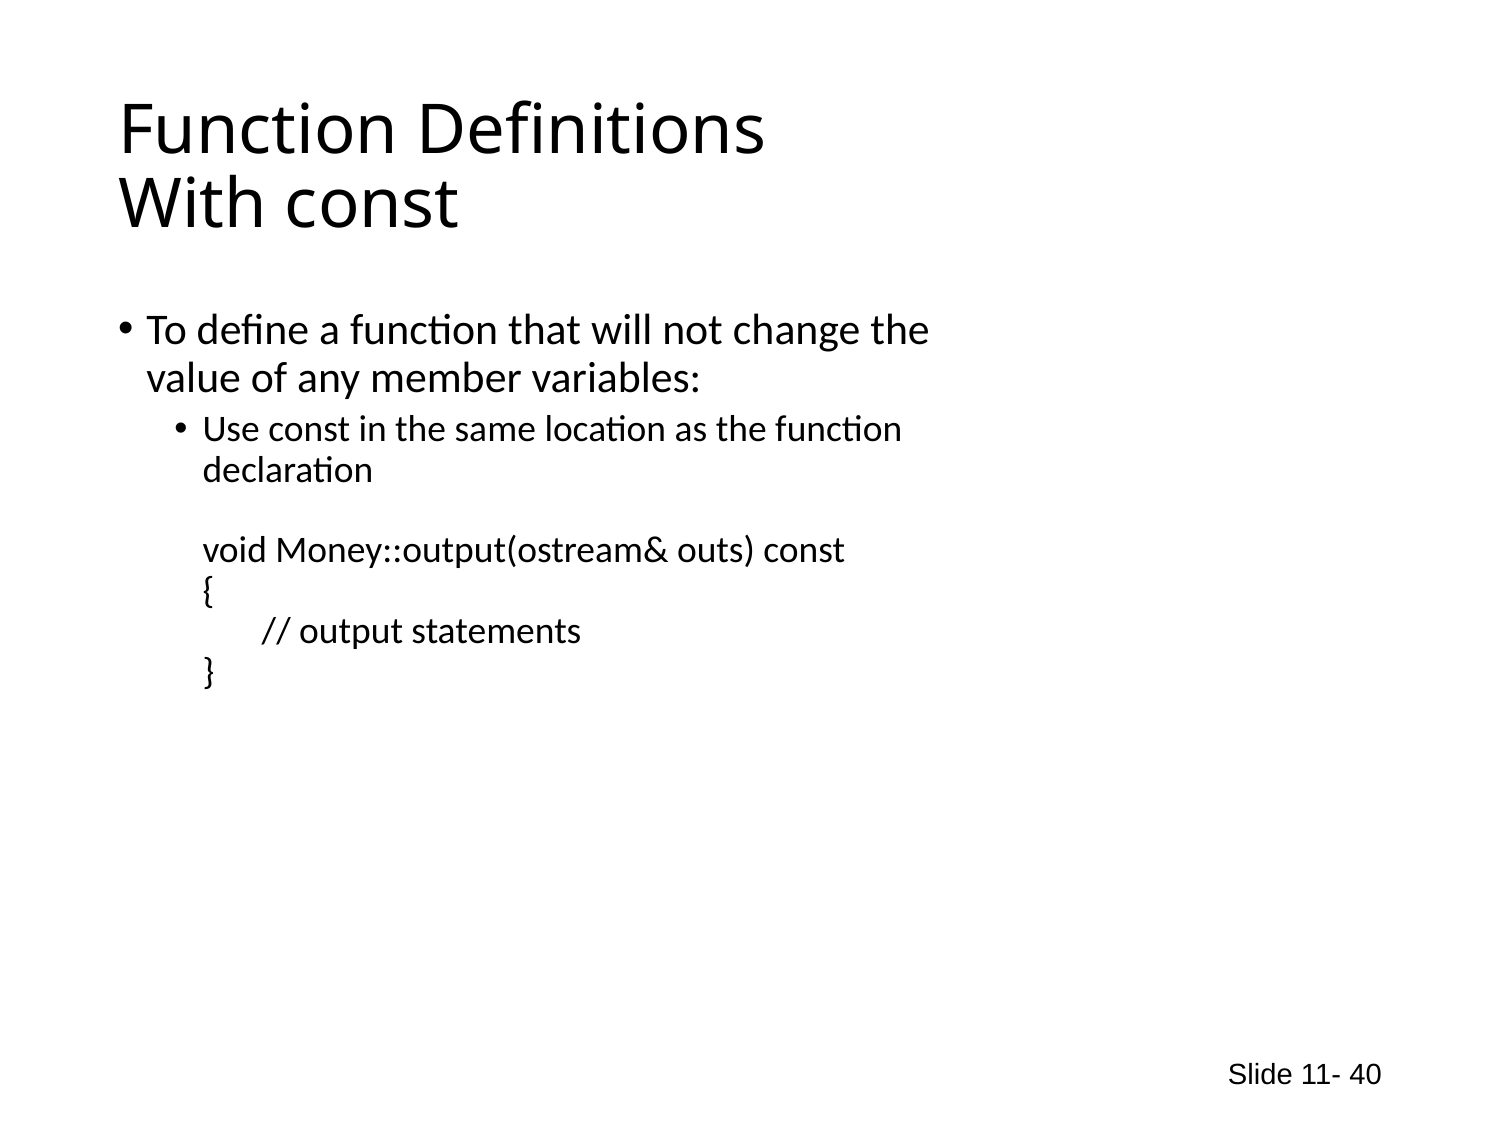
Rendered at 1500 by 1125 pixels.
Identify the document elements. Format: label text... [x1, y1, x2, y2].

list To define a function that will not change the value of any member variables: Use const in the same location as the function declaration void Money::output(ostream& outs) const { // output statements } [103, 299, 1397, 750]
title Function Definitions With const [103, 59, 1397, 278]
slide_number Slide 11- 40 [1059, 1042, 1397, 1103]
